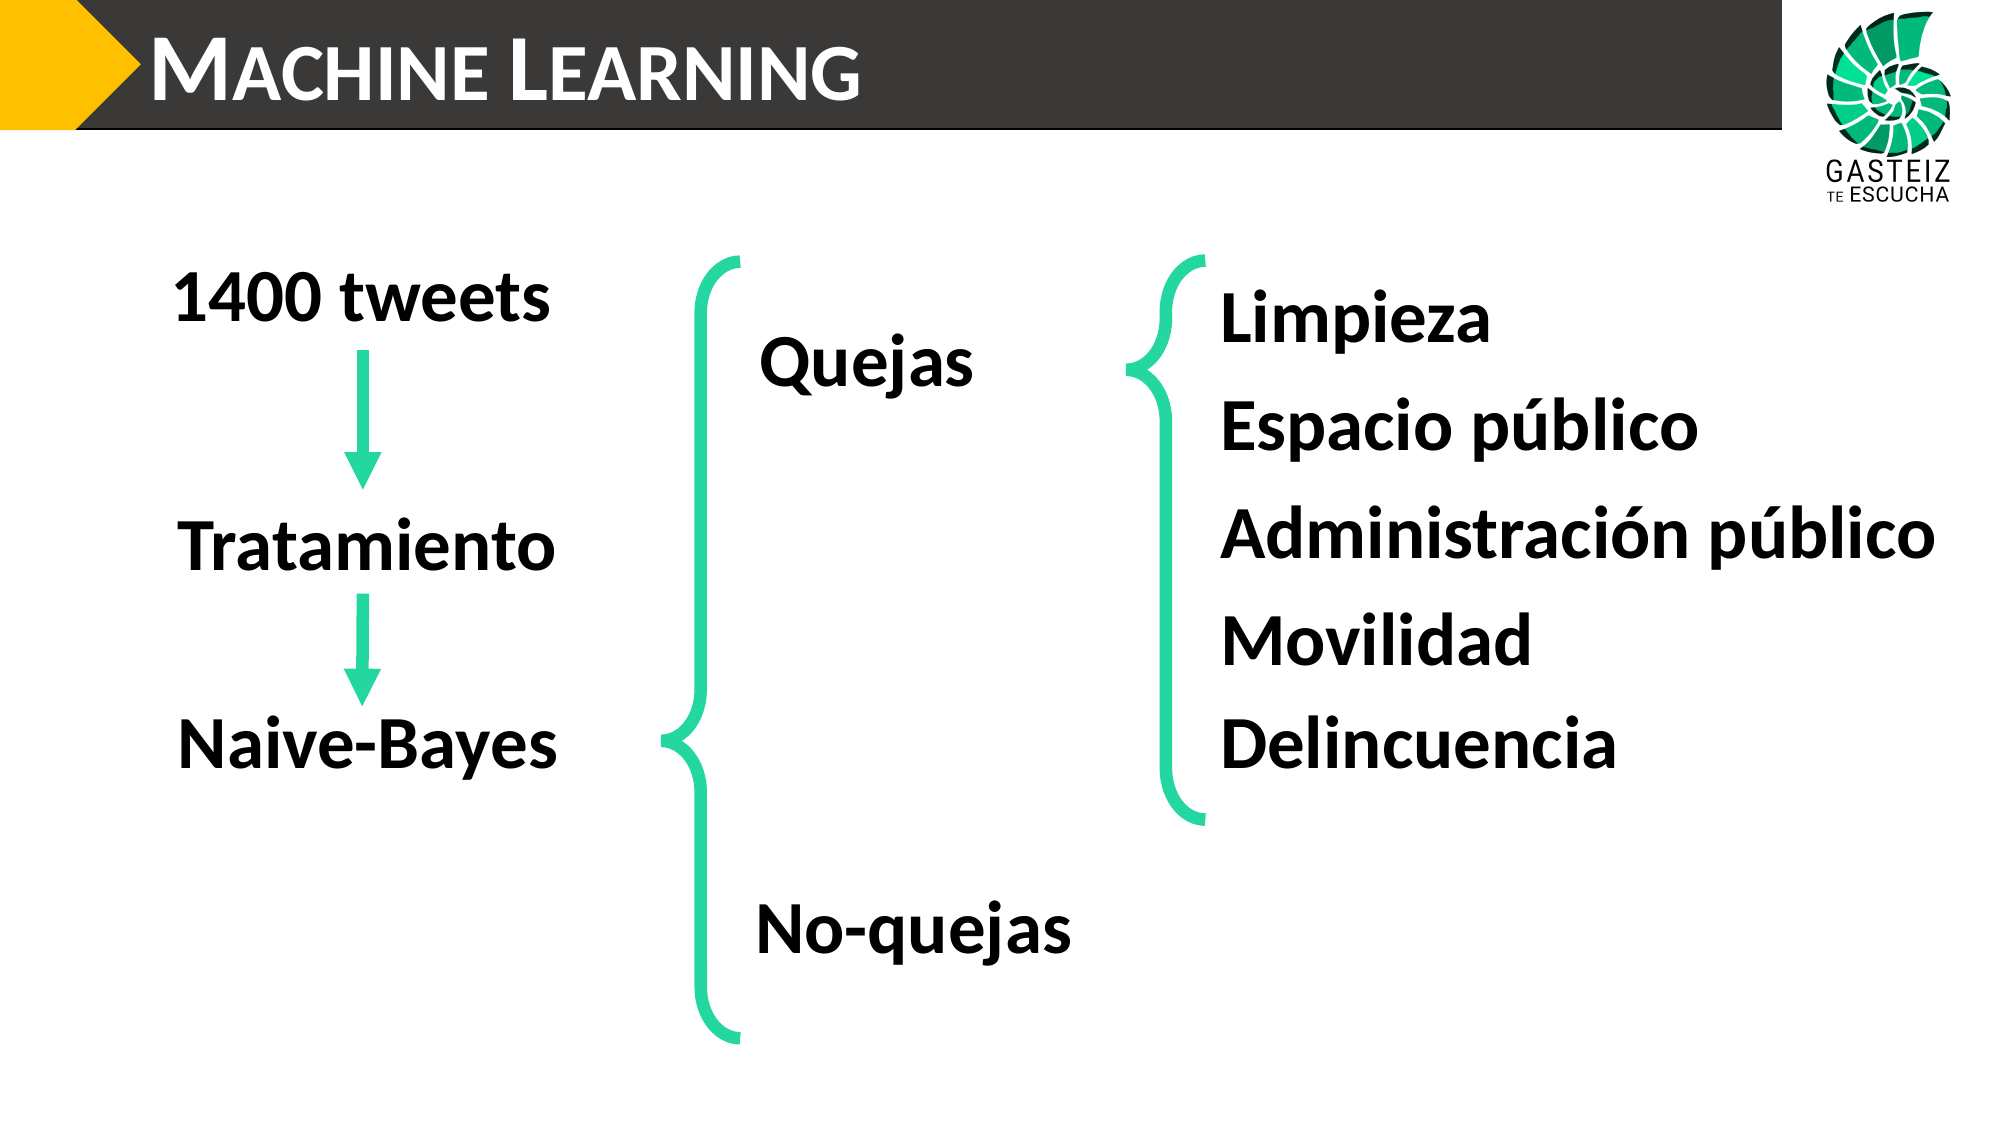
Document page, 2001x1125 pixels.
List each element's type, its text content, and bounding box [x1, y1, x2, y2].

text_box Administración público [1206, 475, 2000, 581]
text_box MACHINE LEARNING [77, 0, 1782, 130]
text_box Espacio público [1206, 368, 1761, 473]
text_box [0, 0, 141, 131]
text_box Naive-Bayes [162, 686, 610, 791]
text_box [1126, 260, 1206, 821]
text_box Movilidad [1206, 583, 1761, 685]
text_box Tratamiento [162, 487, 610, 593]
text_box Limpieza [1206, 260, 1653, 366]
picture [1782, 0, 2000, 218]
text_box Delincuencia [1206, 685, 1761, 791]
text_box Quejas [744, 303, 1039, 409]
text_box No-quejas [741, 871, 1187, 977]
text_box 1400 tweets [155, 239, 603, 344]
text_box [661, 261, 741, 1039]
